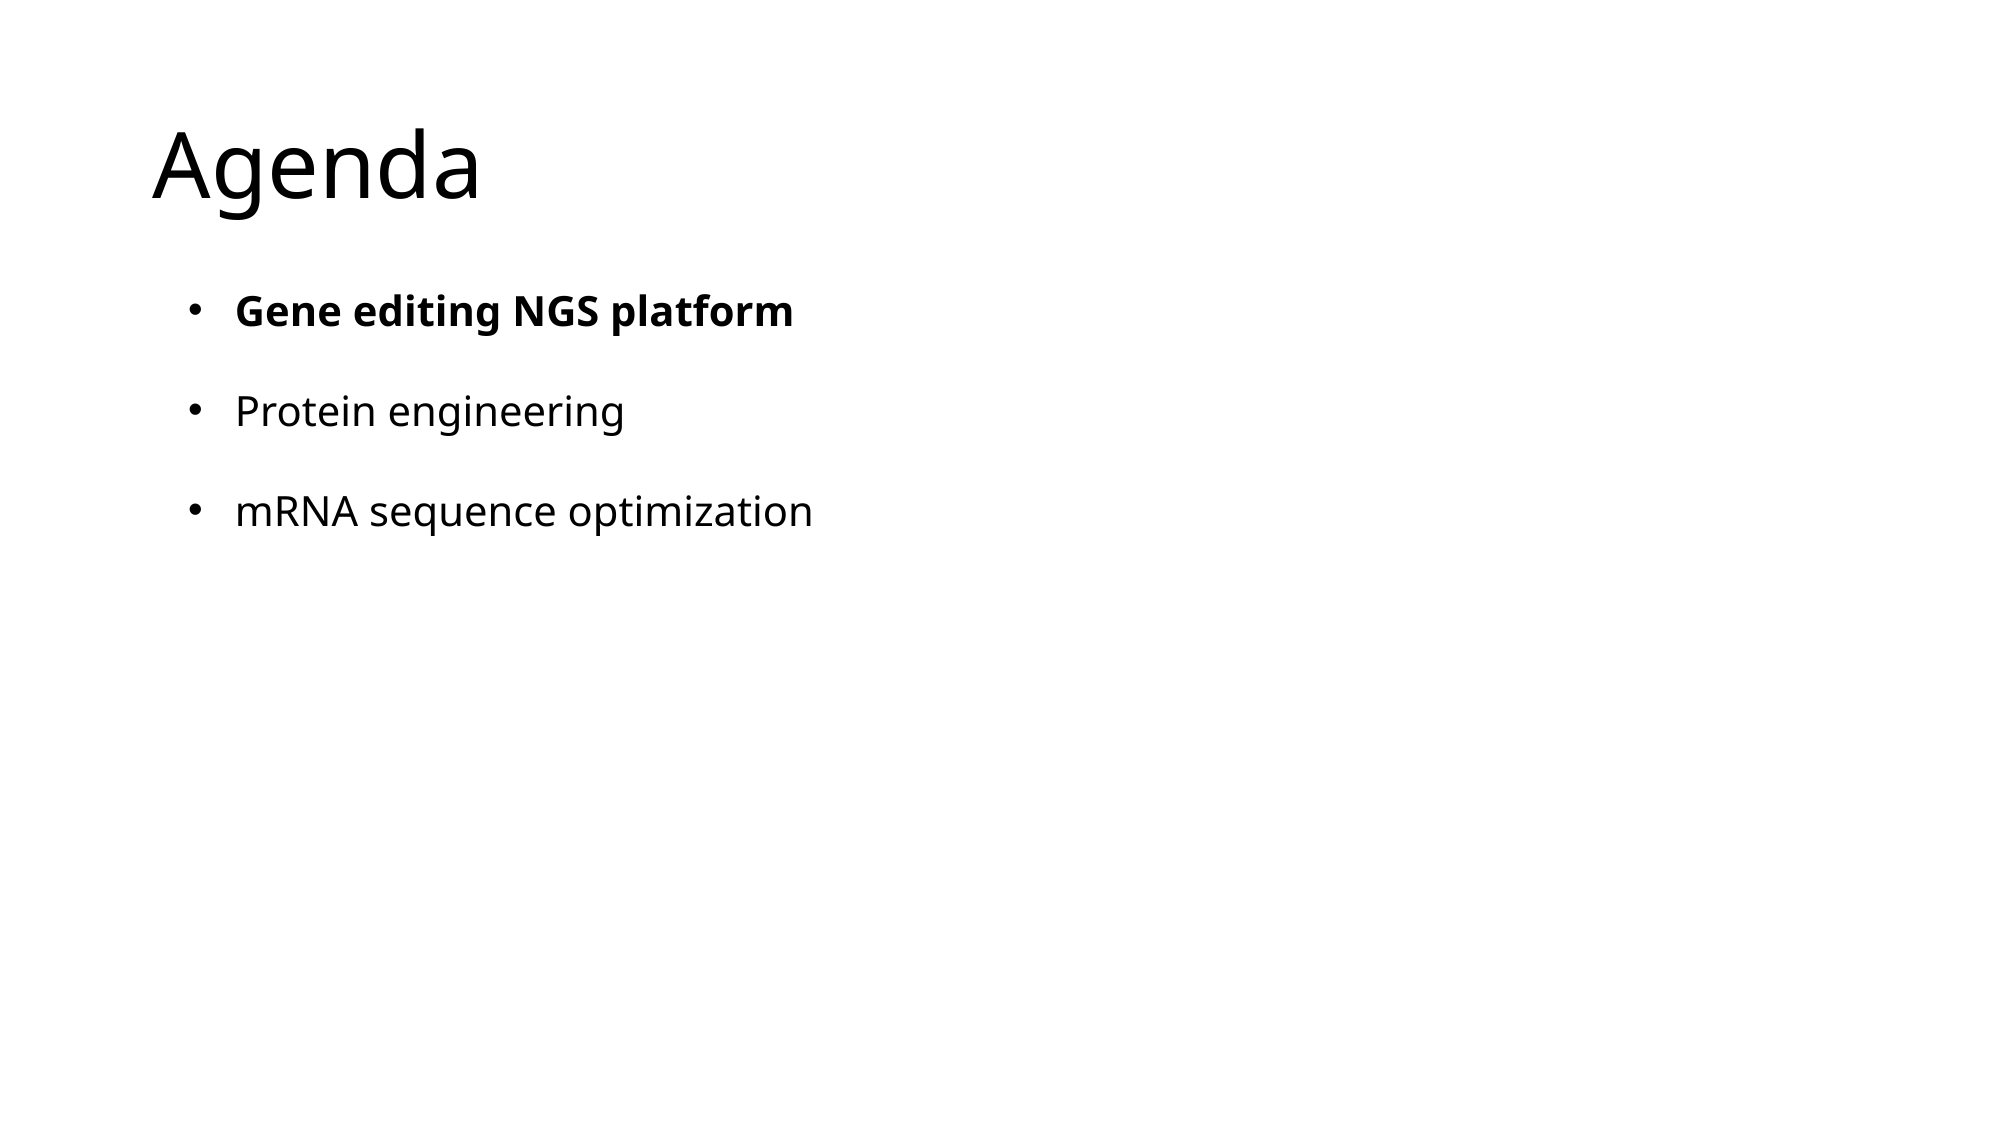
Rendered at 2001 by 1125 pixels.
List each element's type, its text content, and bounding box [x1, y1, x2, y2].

title Agenda [137, 59, 1863, 278]
text_box Gene editing NGS platform Protein engineering mRNA sequence optimization [173, 277, 1556, 683]
